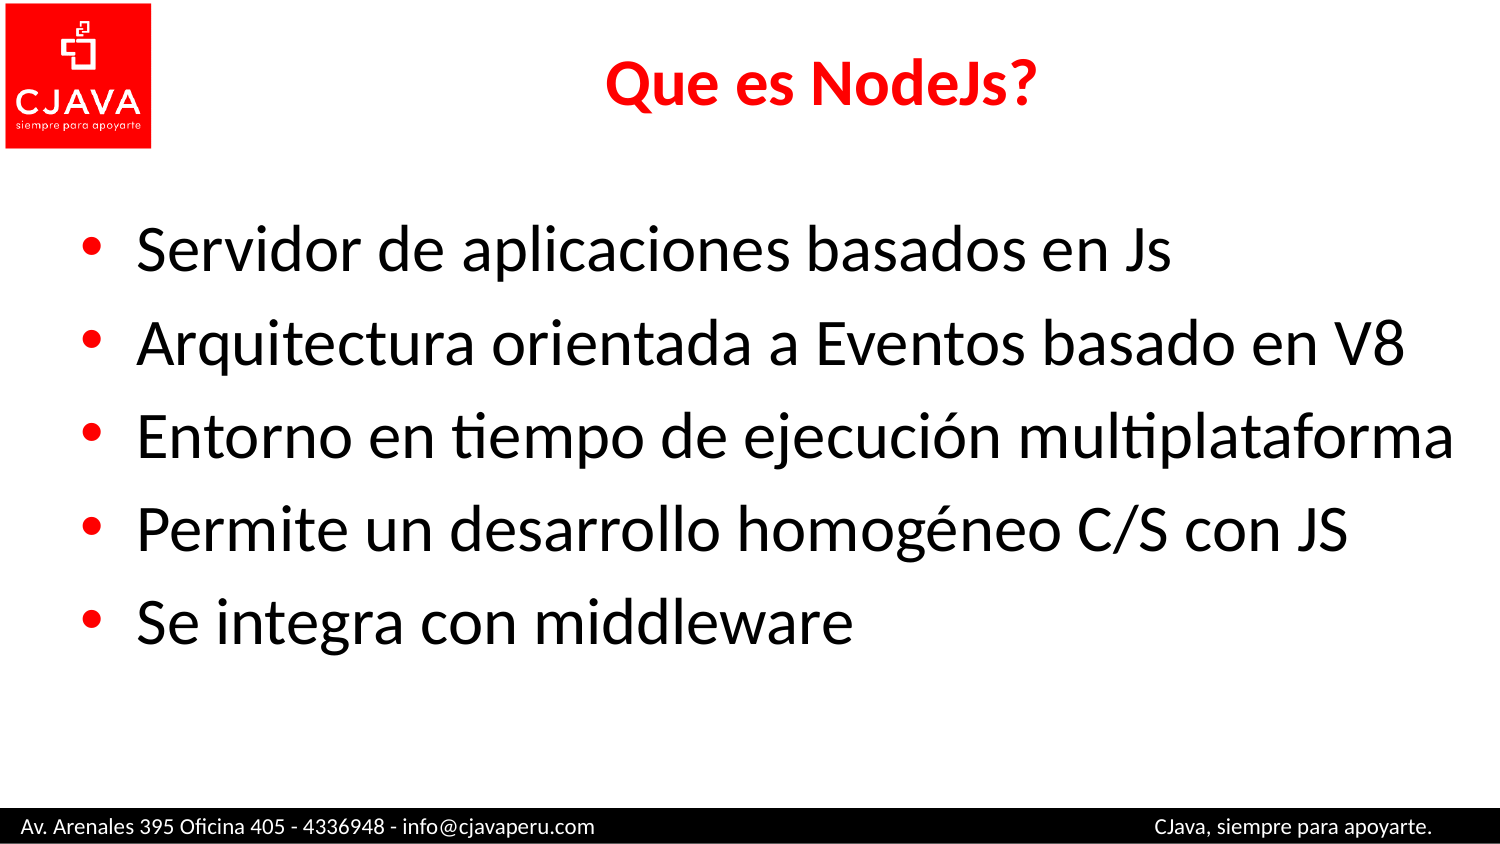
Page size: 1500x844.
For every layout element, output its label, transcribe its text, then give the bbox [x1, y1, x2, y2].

picture [4, 0, 152, 151]
list Servidor de aplicaciones basados en Js Arquitectura orientada a Eventos basado en V8 Entorno en tiempo de ejecución multiplataforma Permite un desarrollo homogéneo C/S con JS Se integra con middleware [64, 197, 1475, 755]
title Que es NodeJs? [171, 8, 1475, 149]
